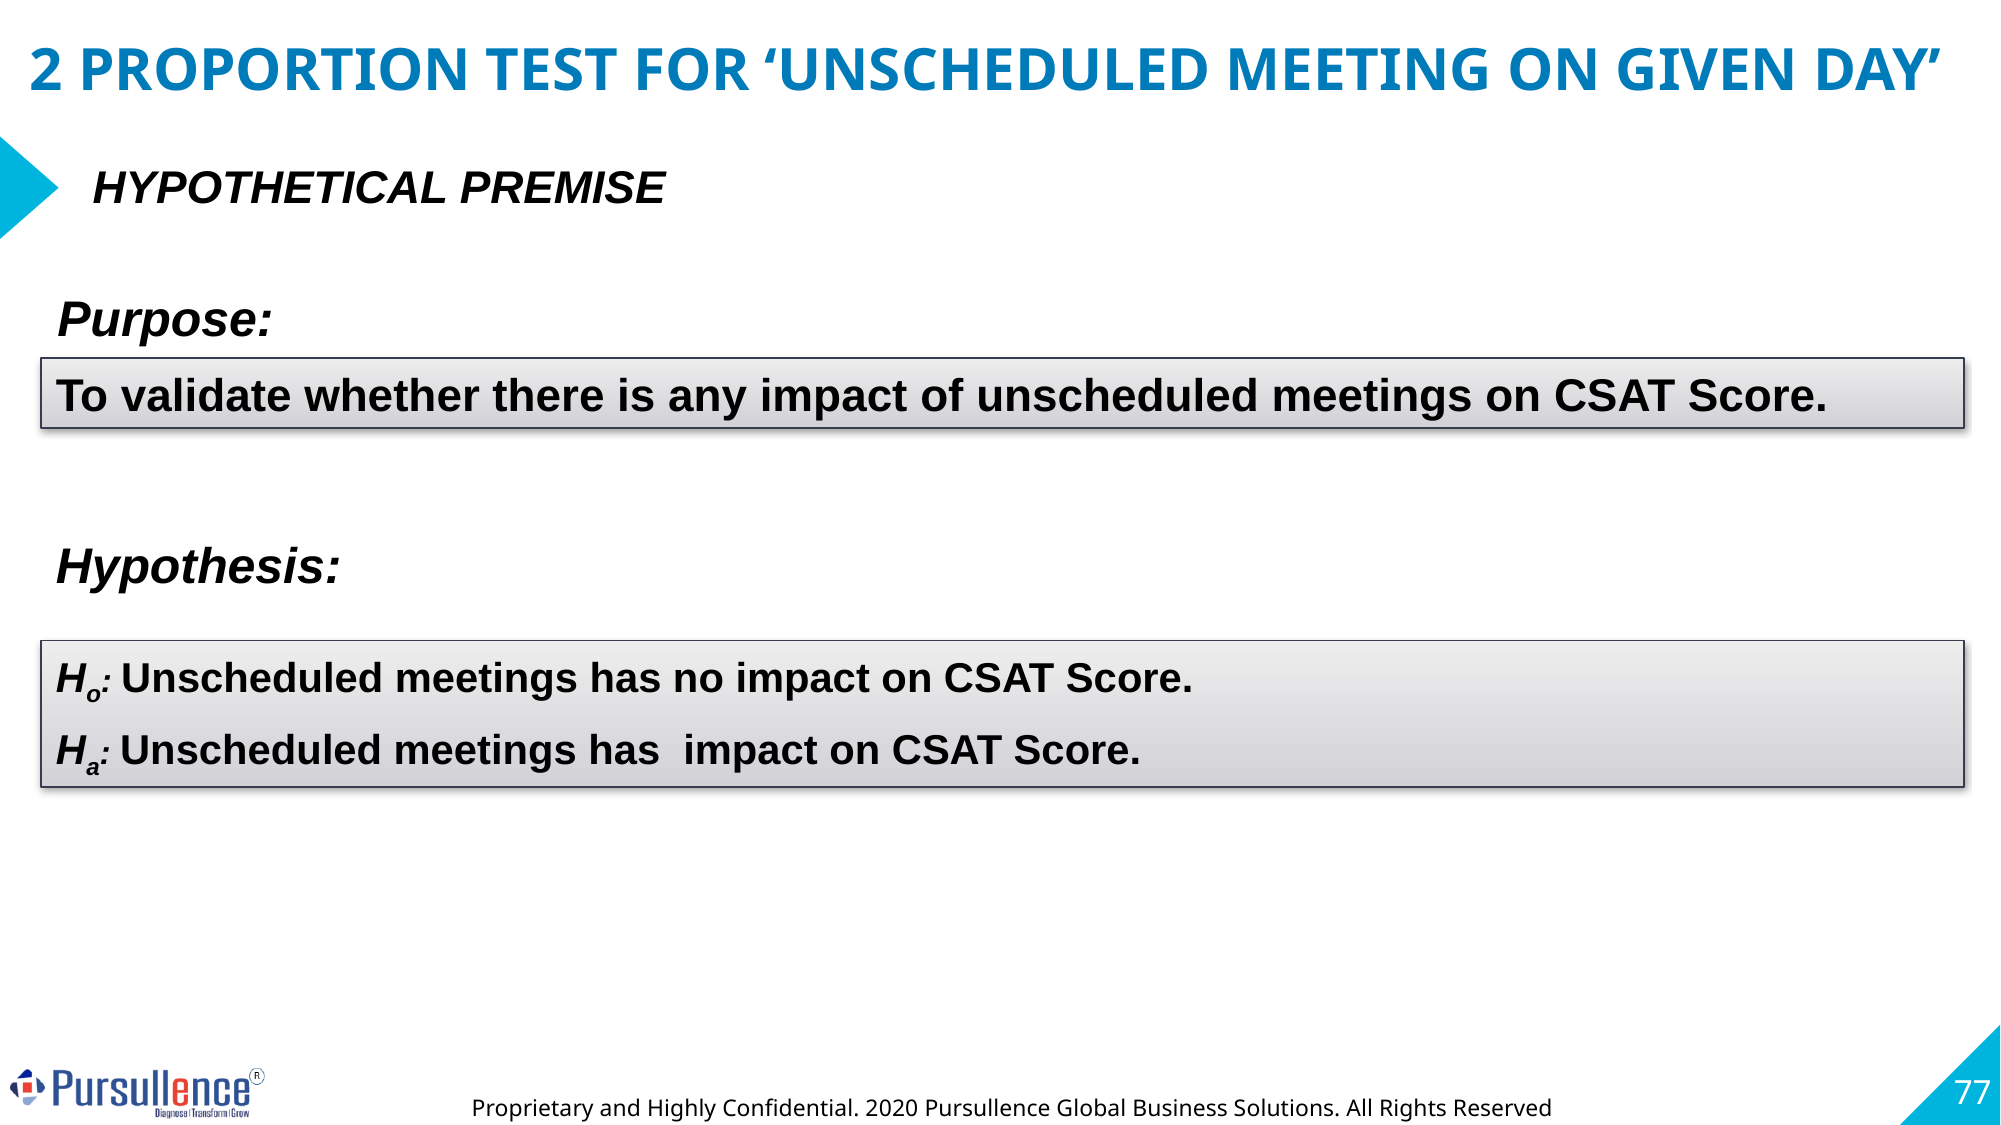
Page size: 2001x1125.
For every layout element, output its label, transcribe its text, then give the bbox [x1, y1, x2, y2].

slide_number 77 [1891, 1014, 1992, 1117]
text_box To validate whether there is any impact of unscheduled meetings on CSAT Score. [40, 357, 1965, 429]
text_box Ho: Unscheduled meetings has no impact on CSAT Score. Ha: Unscheduled meetings has impact on CSAT Score. [40, 640, 1965, 788]
text_box Proprietary and Highly Confidential. 2020 Pursullence Global Business Solutions. All Rights Reserved [456, 1085, 1734, 1125]
picture [0, 1061, 265, 1122]
text_box Hypothesis: [41, 526, 842, 602]
text_box 2 PROPORTION TEST FOR ‘UNSCHEDULED MEETING ON GIVEN DAY’ [0, 0, 1992, 144]
text_box Purpose: [42, 278, 289, 354]
text_box HYPOTHETICAL PREMISE [78, 150, 878, 221]
